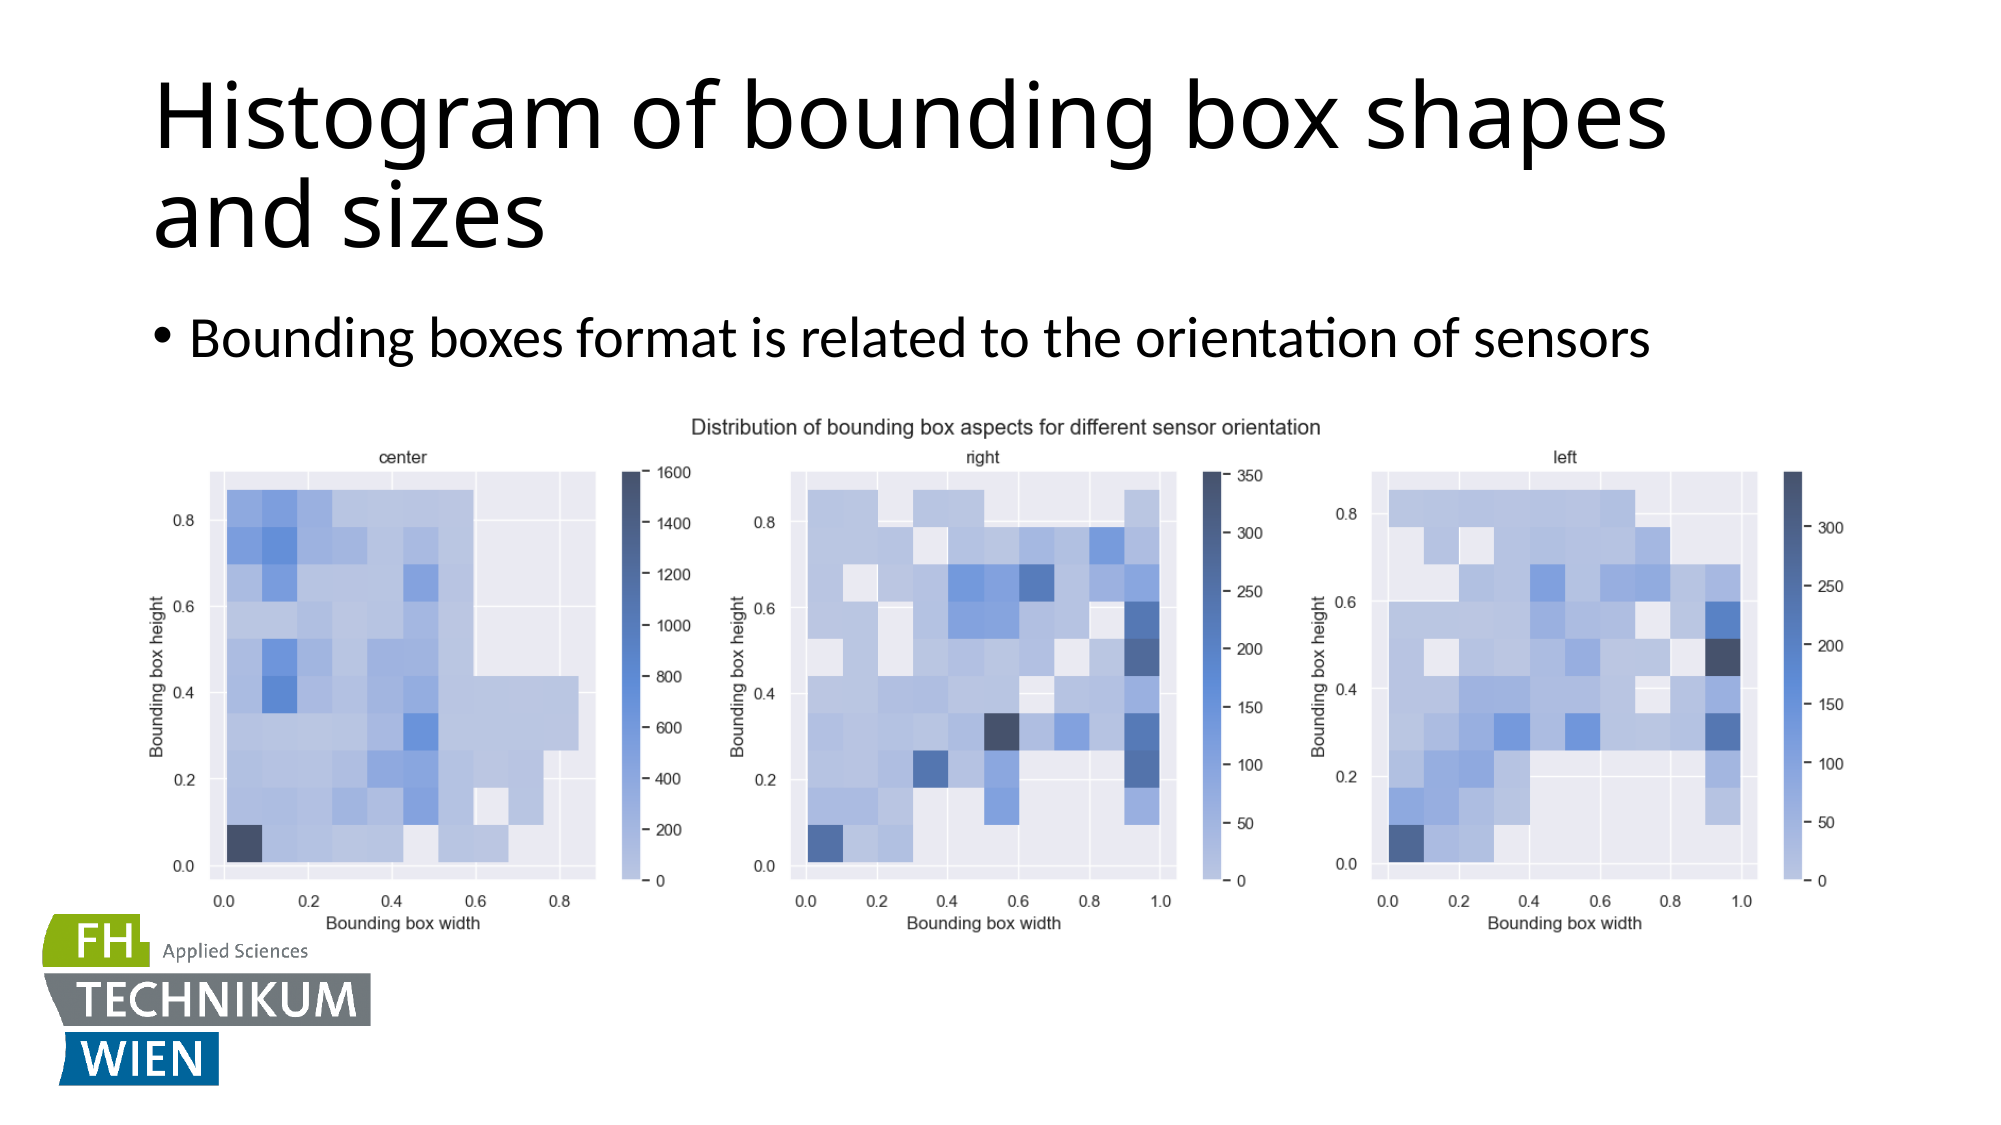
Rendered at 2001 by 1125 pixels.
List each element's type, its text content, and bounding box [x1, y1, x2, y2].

title Histogram of bounding box shapes and sizes [137, 59, 1863, 278]
picture [140, 408, 1854, 942]
list Bounding boxes format is related to the orientation of sensors [137, 299, 1863, 1014]
picture [0, 837, 427, 1125]
